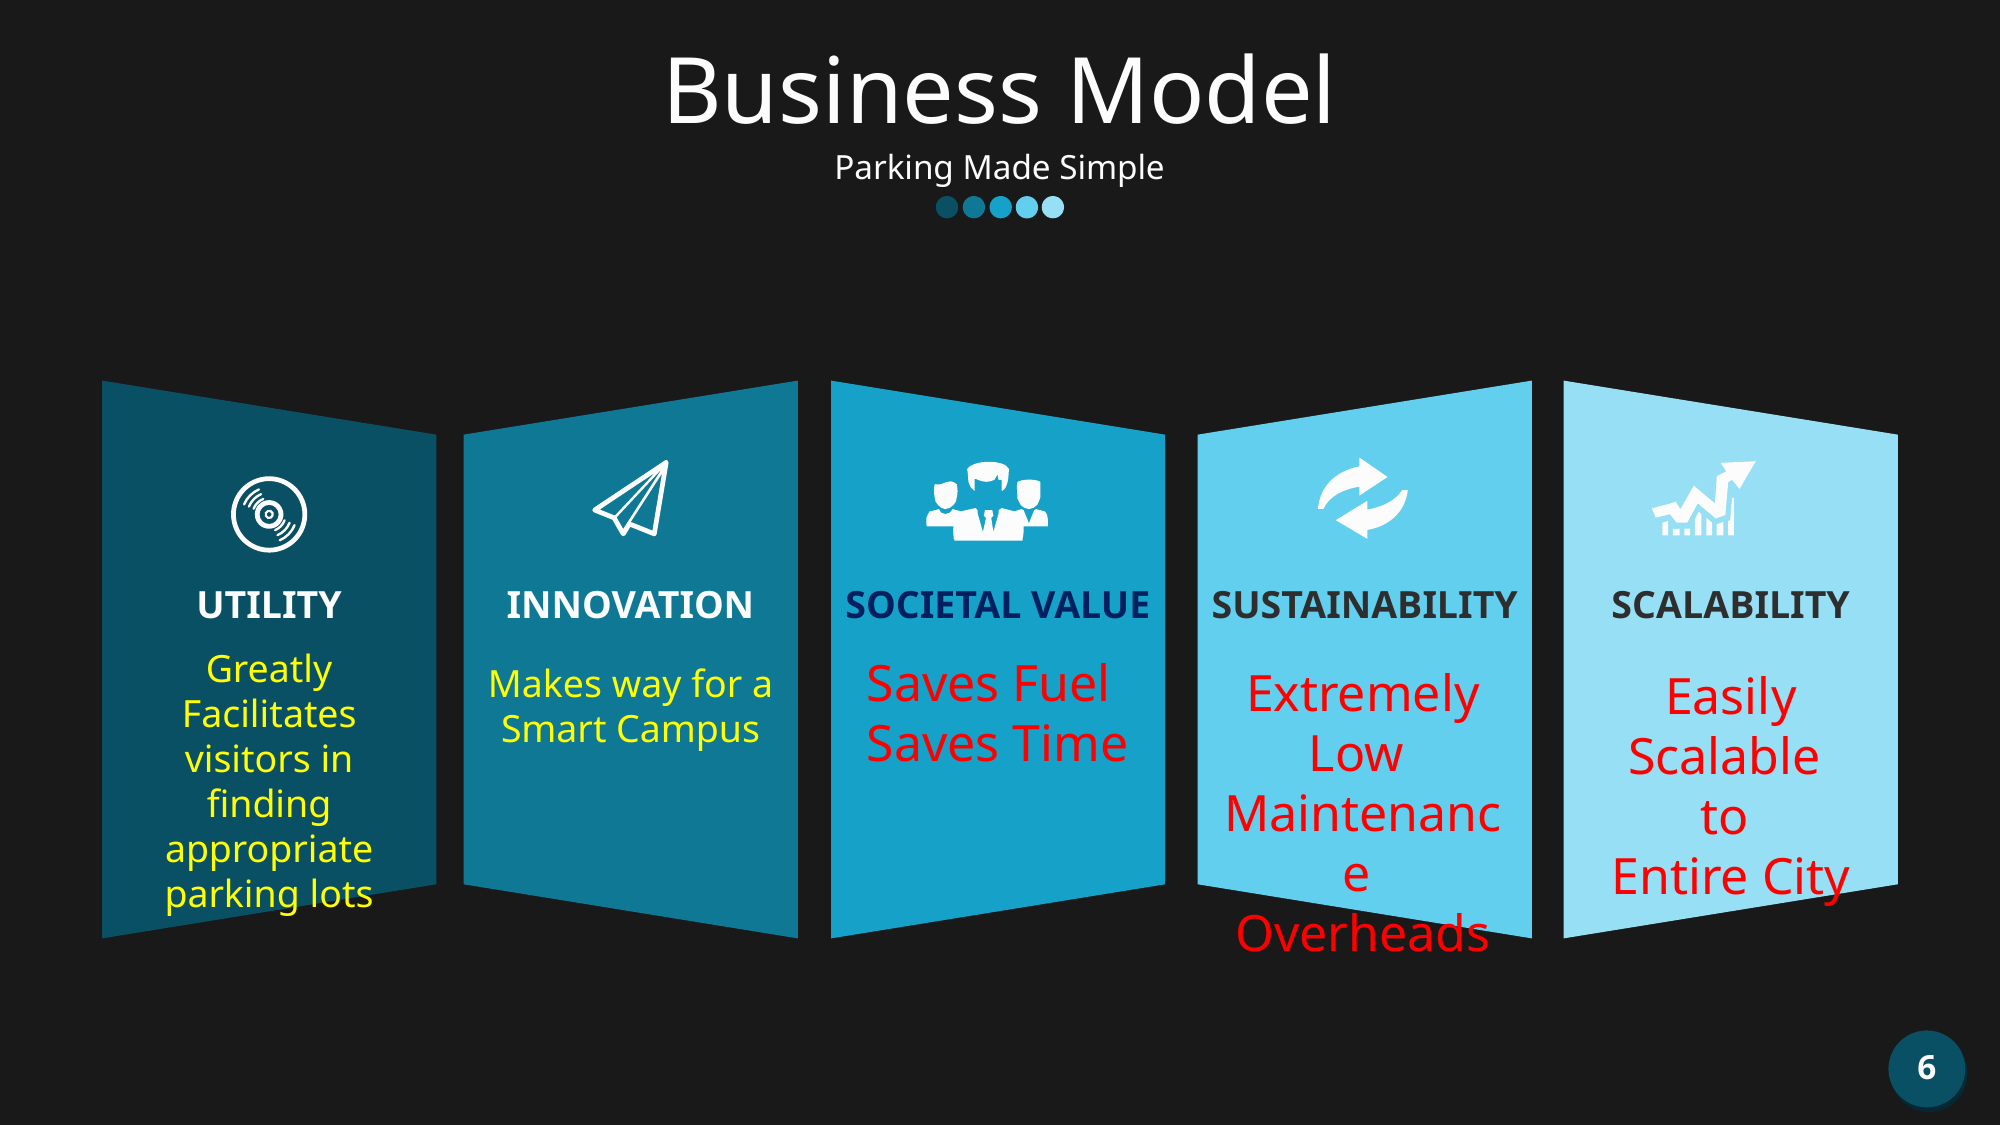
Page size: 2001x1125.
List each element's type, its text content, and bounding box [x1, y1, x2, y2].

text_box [463, 380, 798, 939]
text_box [830, 380, 1182, 939]
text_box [1197, 380, 1532, 939]
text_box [102, 380, 437, 939]
title Business Model [332, 20, 1668, 167]
footer Parking Made Simple [662, 136, 1338, 197]
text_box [1563, 380, 1898, 939]
slide_number 6 [1879, 1038, 1974, 1099]
